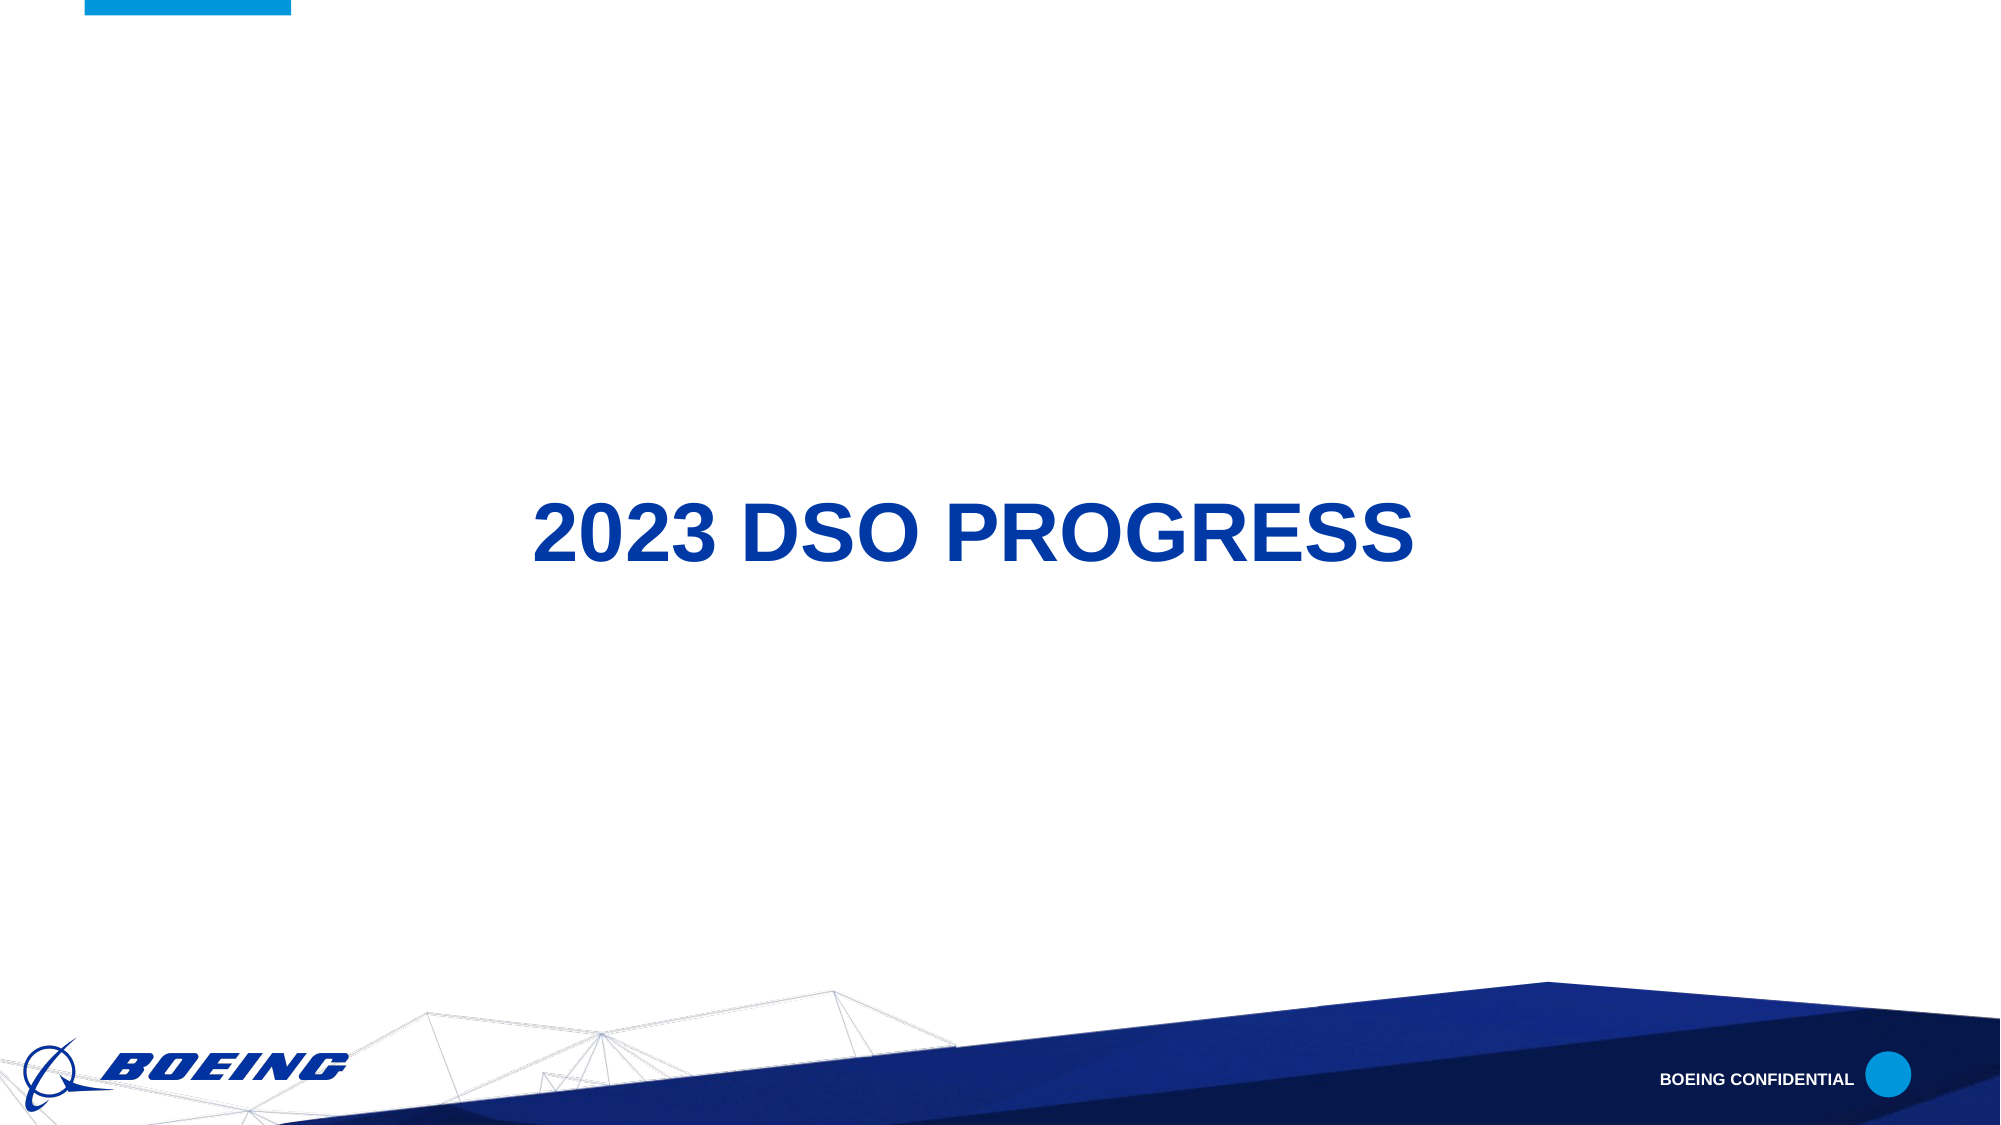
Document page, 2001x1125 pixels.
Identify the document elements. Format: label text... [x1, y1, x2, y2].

title 2023 DSO progress [59, 427, 1889, 579]
picture [0, 981, 2000, 1125]
